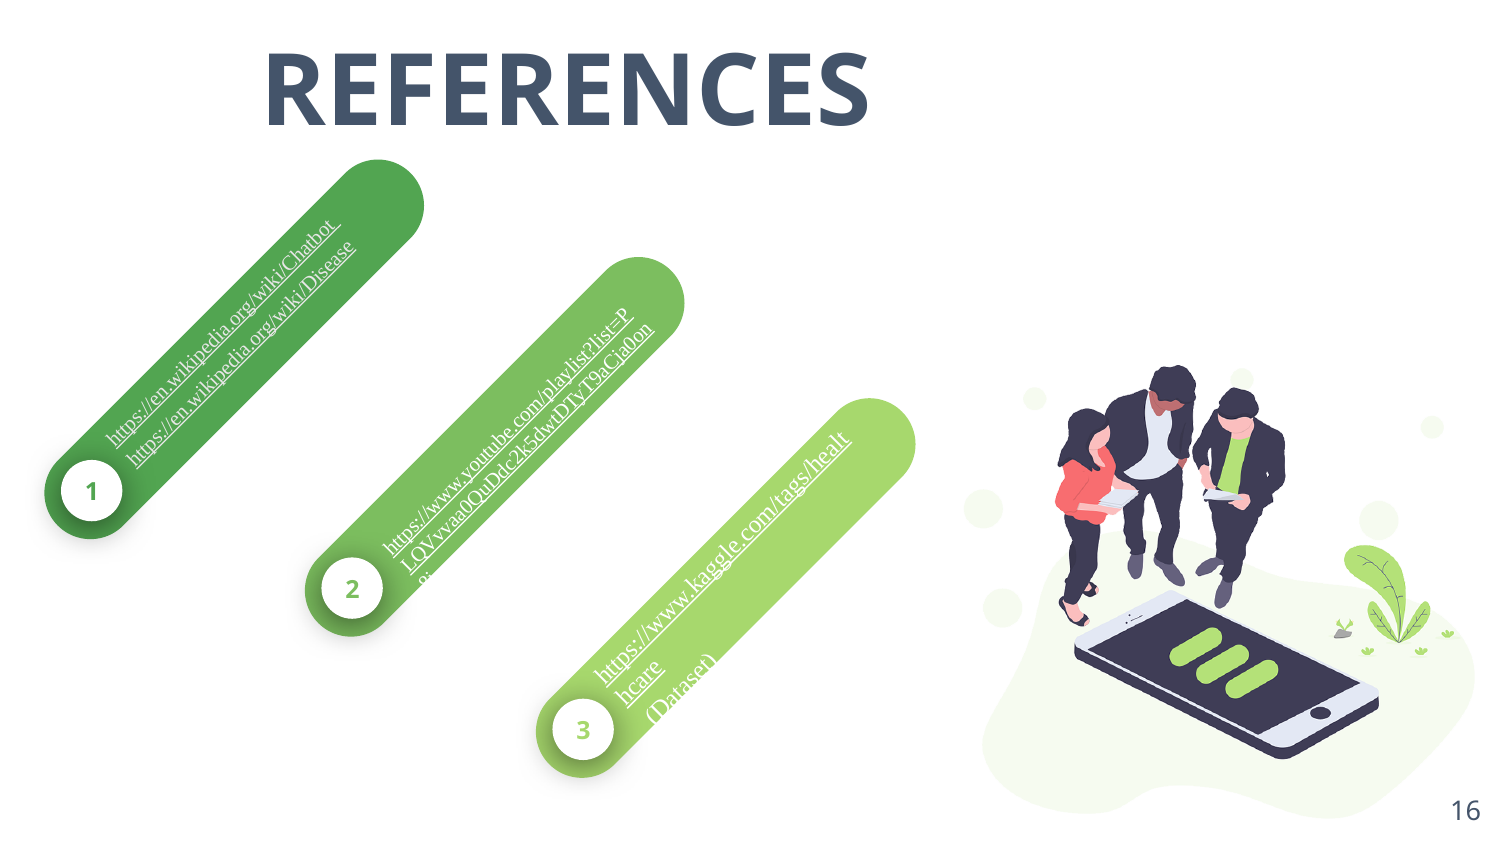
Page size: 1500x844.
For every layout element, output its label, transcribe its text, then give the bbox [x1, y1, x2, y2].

picture [963, 365, 1475, 819]
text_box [245, 400, 745, 619]
slide_number 16 [1391, 779, 1482, 844]
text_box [0, 301, 484, 522]
title REFERENCES [260, 4, 925, 145]
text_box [476, 539, 976, 761]
